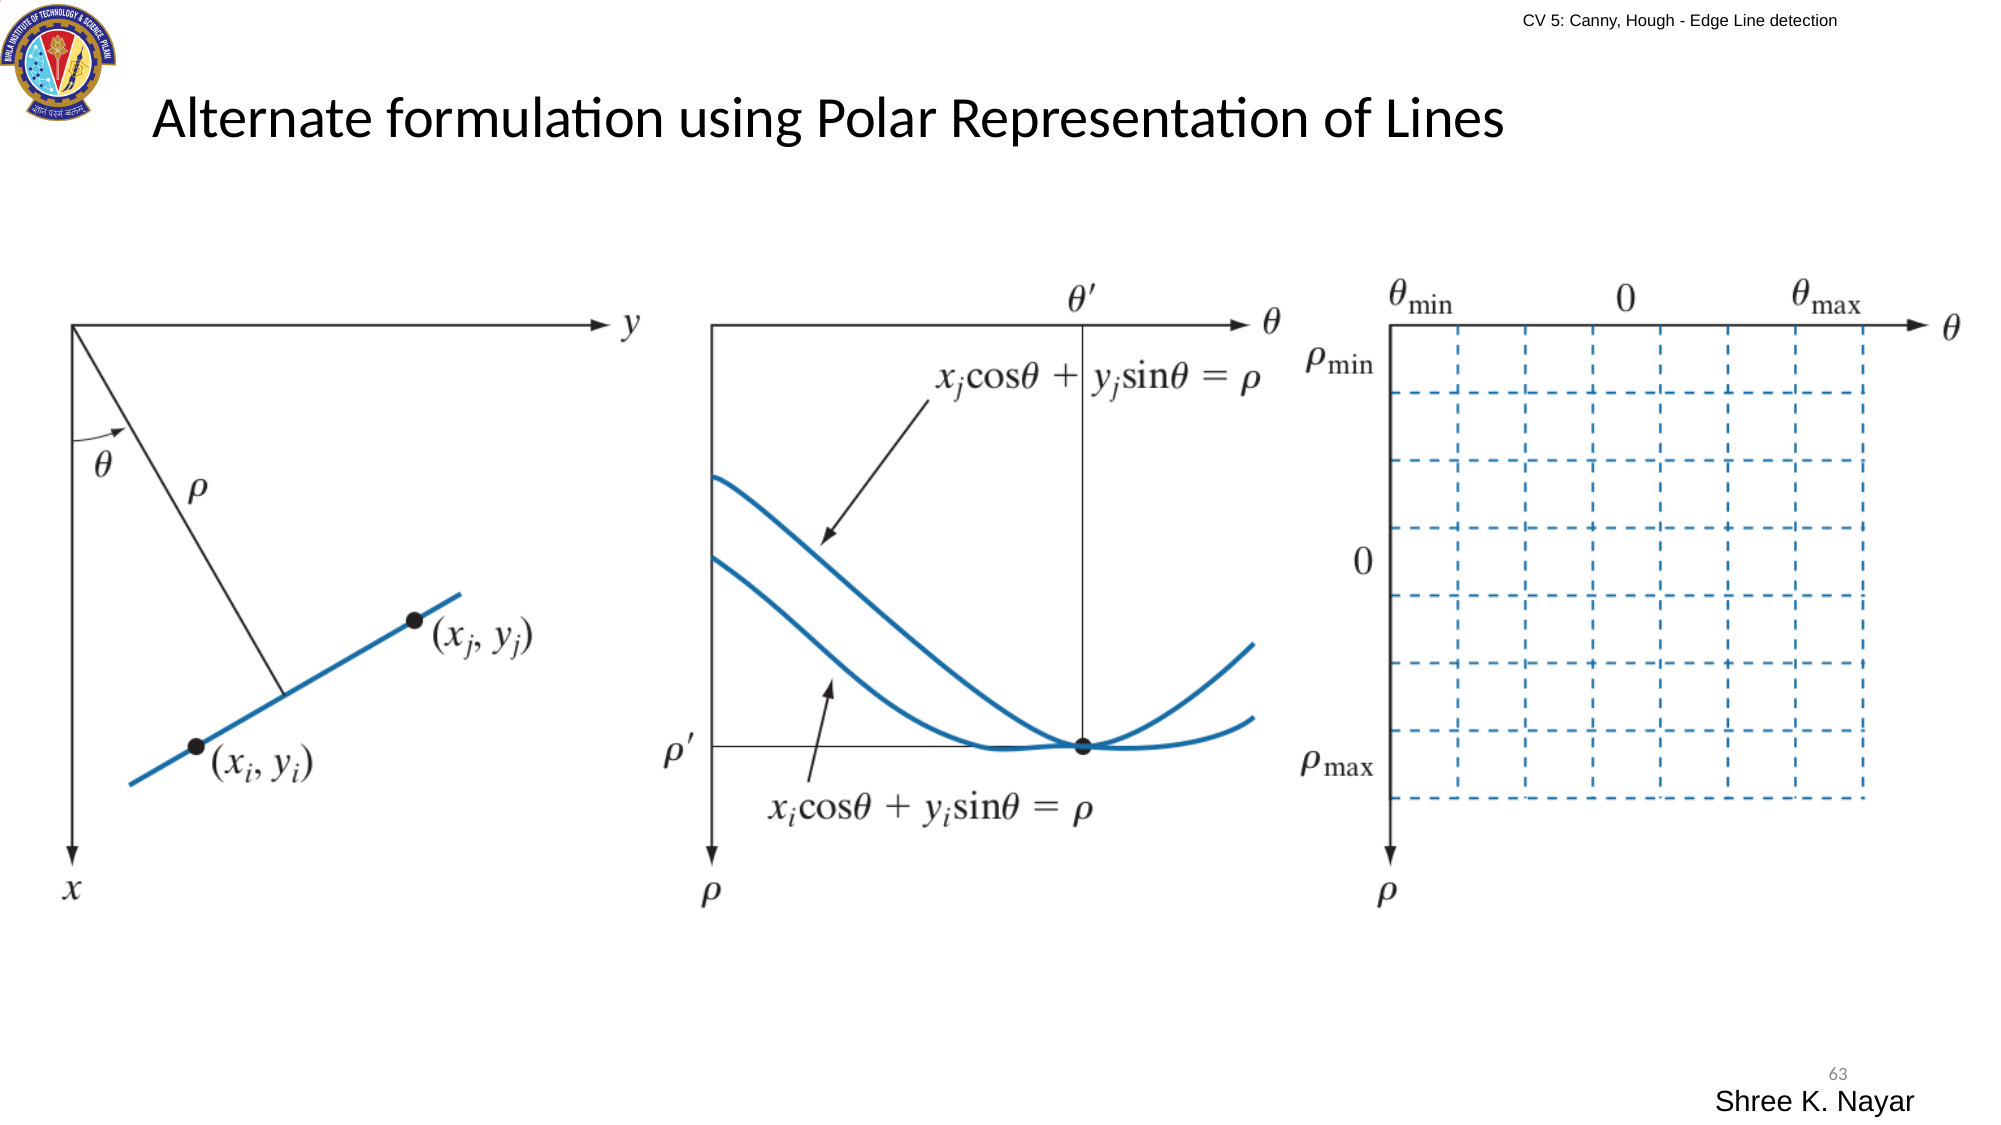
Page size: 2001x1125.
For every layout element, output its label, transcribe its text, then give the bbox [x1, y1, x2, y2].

text_box Shree K. Nayar [1699, 1074, 2000, 1125]
picture [0, 4, 116, 121]
title Alternate formulation using Polar Representation of Lines [137, 34, 1811, 203]
slide_number 63 [1412, 1042, 1863, 1103]
picture [24, 267, 1976, 924]
